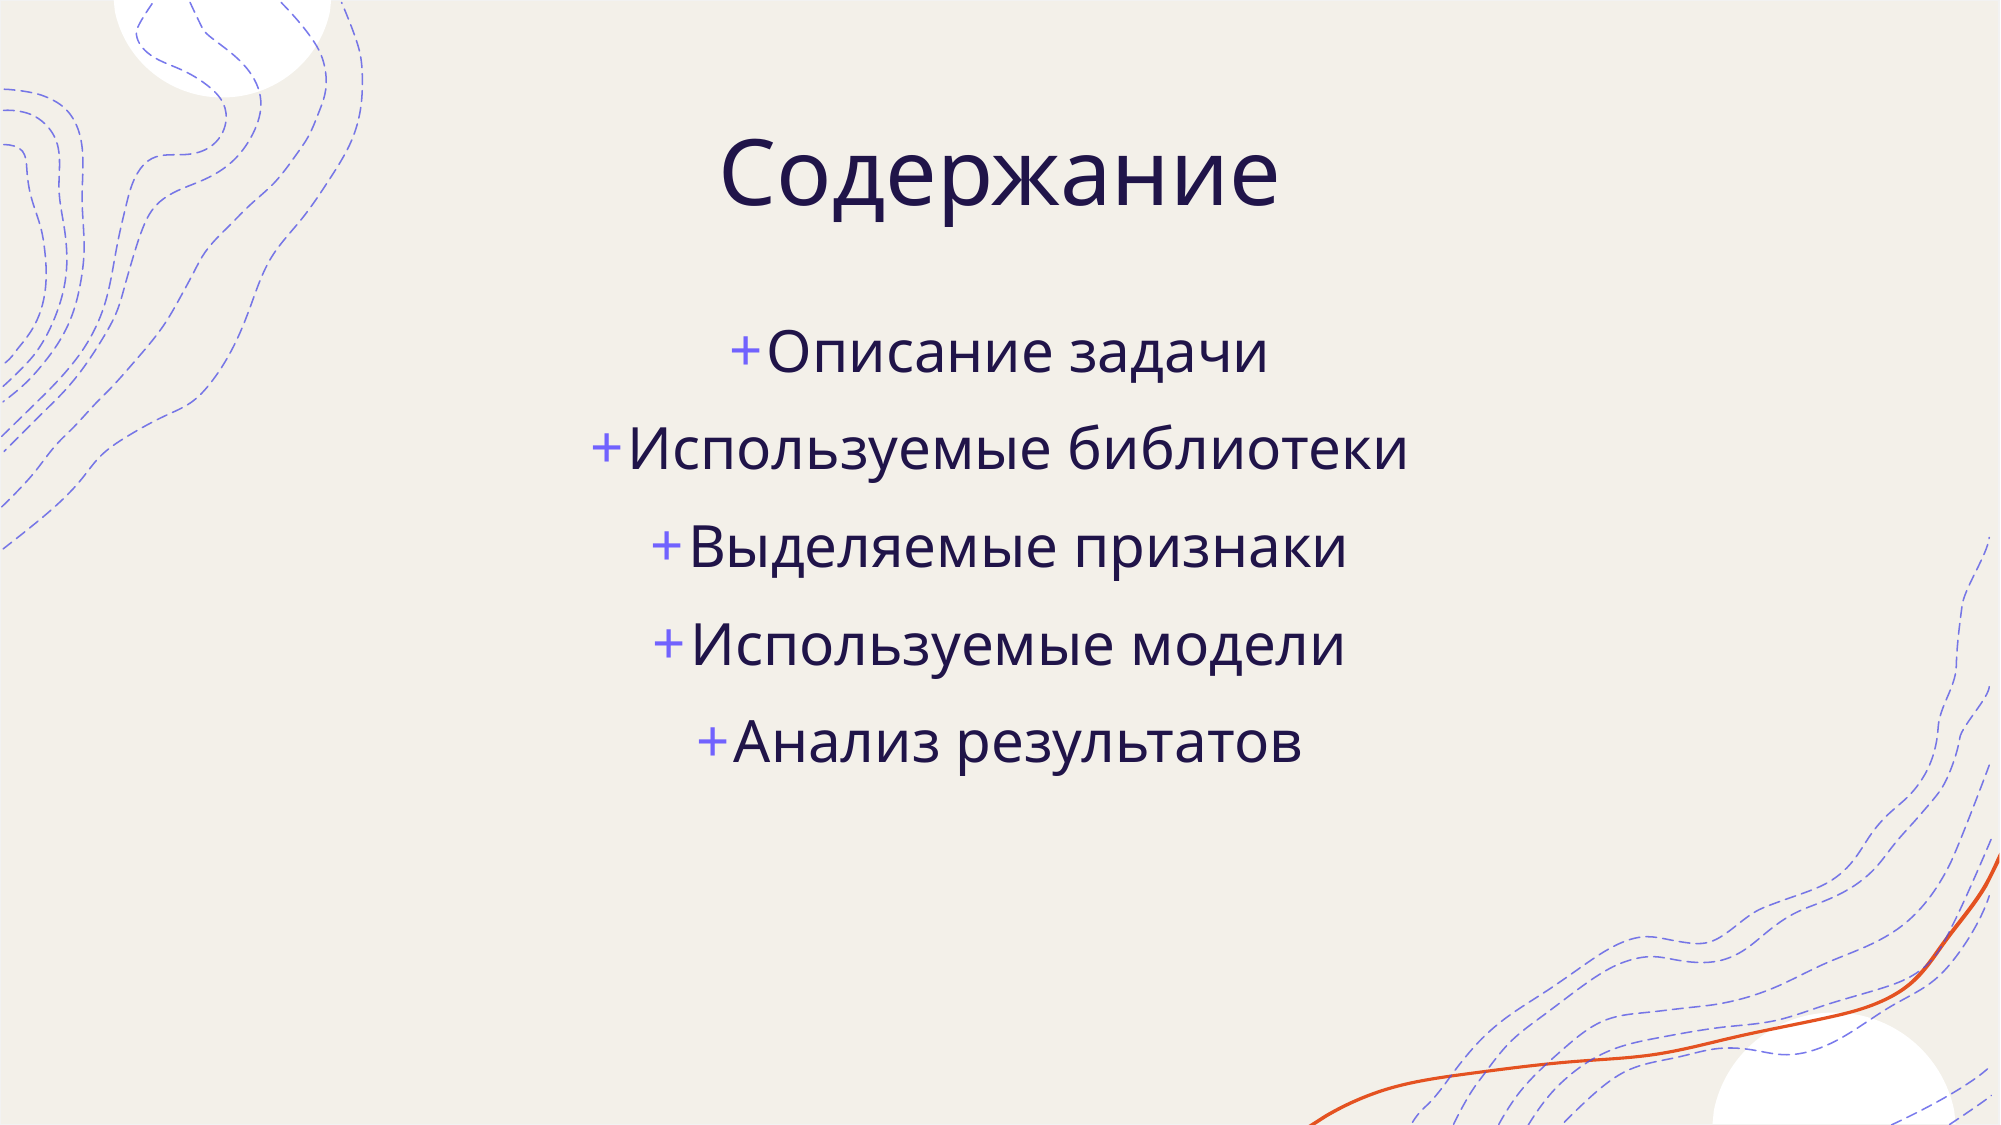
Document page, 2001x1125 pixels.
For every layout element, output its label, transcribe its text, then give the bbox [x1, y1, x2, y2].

title Содержание [137, 59, 1863, 278]
list Описание задачи Используемые библиотеки Выделяемые признаки Используемые модели Анализ результатов [137, 299, 1863, 1014]
